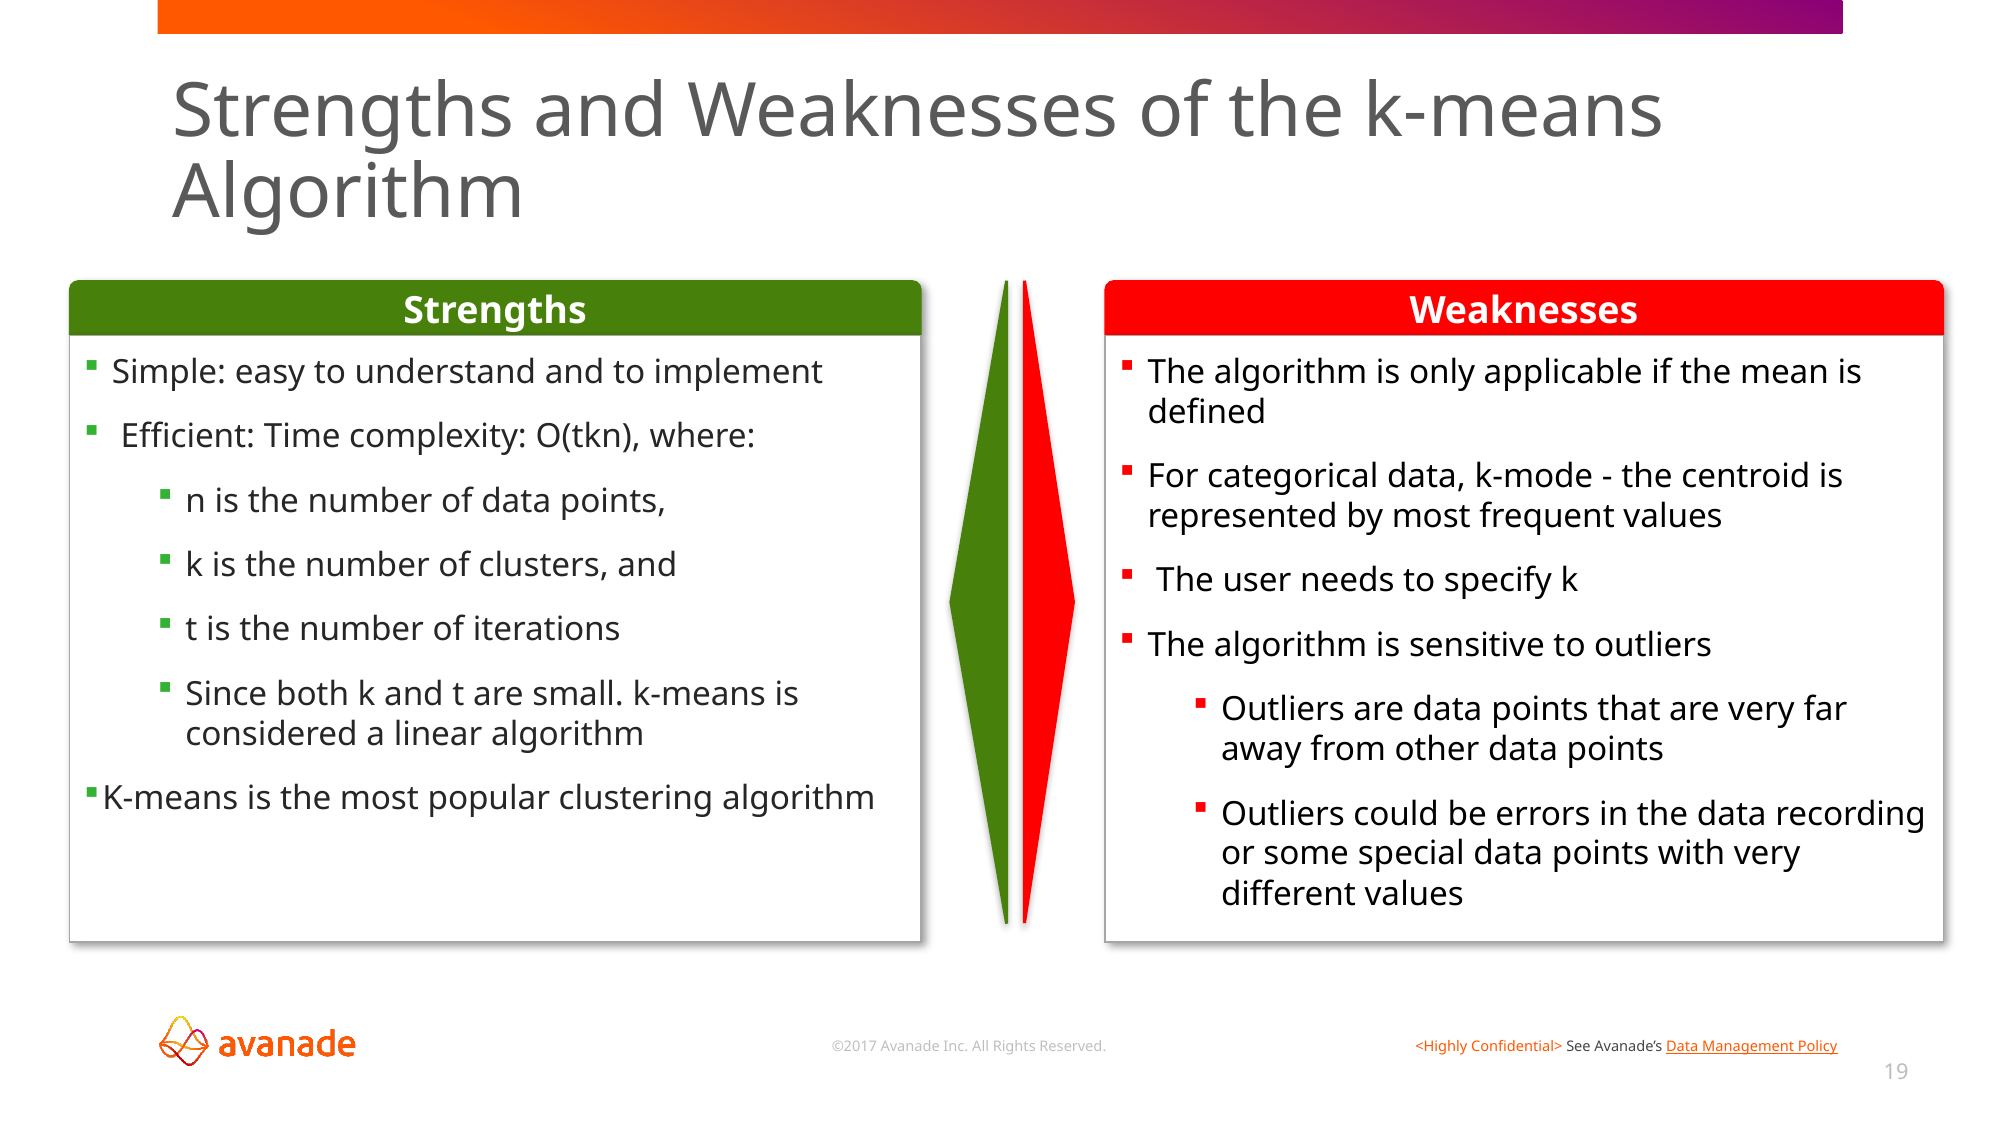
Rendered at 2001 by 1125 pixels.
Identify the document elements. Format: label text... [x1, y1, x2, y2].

text_box Strengths [69, 280, 921, 335]
picture [138, 995, 384, 1086]
text_box [1024, 280, 1074, 924]
text_box The algorithm is only applicable if the mean is defined For categorical data, k-mode - the centroid is represented by most frequent values The user needs to specify k The algorithm is sensitive to outliers Outliers are data points that are very far away from other data points Outliers could be errors in the data recording or some special data points with very different values [1105, 335, 1944, 943]
text_box Simple: easy to understand and to implement Efficient: Time complexity: O(tkn), where: n is the number of data points, k is the number of clusters, and t is the number of iterations Since both k and t are small. k-means is considered a linear algorithm K-means is the most popular clustering algorithm [69, 335, 921, 943]
text_box Weaknesses [1105, 280, 1944, 335]
slide_number 19 [1842, 1042, 1924, 1103]
text_box [950, 280, 1007, 924]
title Strengths and Weaknesses of the k-means Algorithm [157, 64, 1843, 228]
